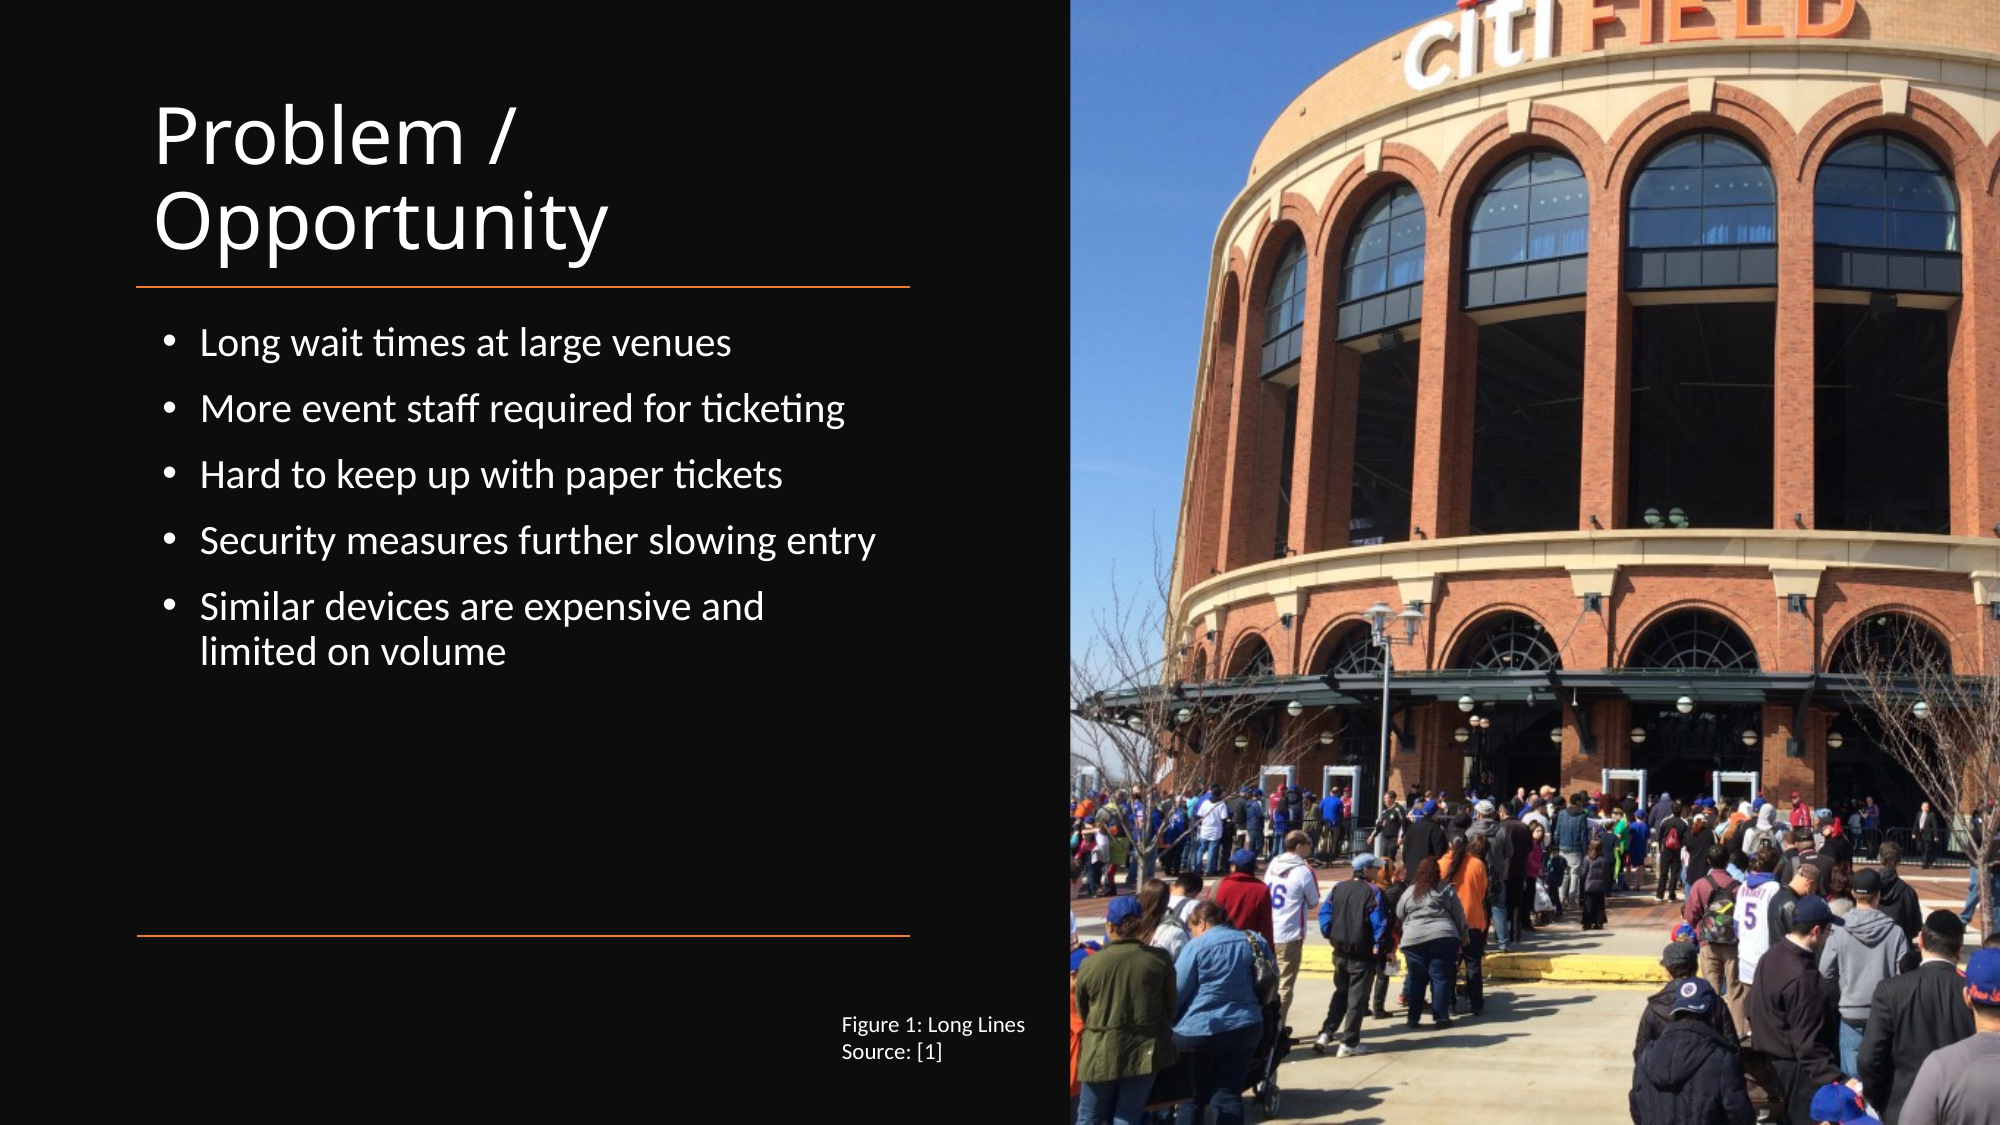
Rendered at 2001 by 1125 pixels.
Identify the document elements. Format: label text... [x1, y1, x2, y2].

picture [1070, 0, 2000, 1125]
list Long wait times at large venues More event staff required for ticketing Hard to keep up with paper tickets Security measures further slowing entry Similar devices are expensive and limited on volume [147, 313, 900, 912]
text_box [0, 0, 1070, 1125]
title Problem / Opportunity [137, 73, 910, 275]
text_box Figure 1: Long Lines Source: [1] [826, 1001, 1050, 1072]
